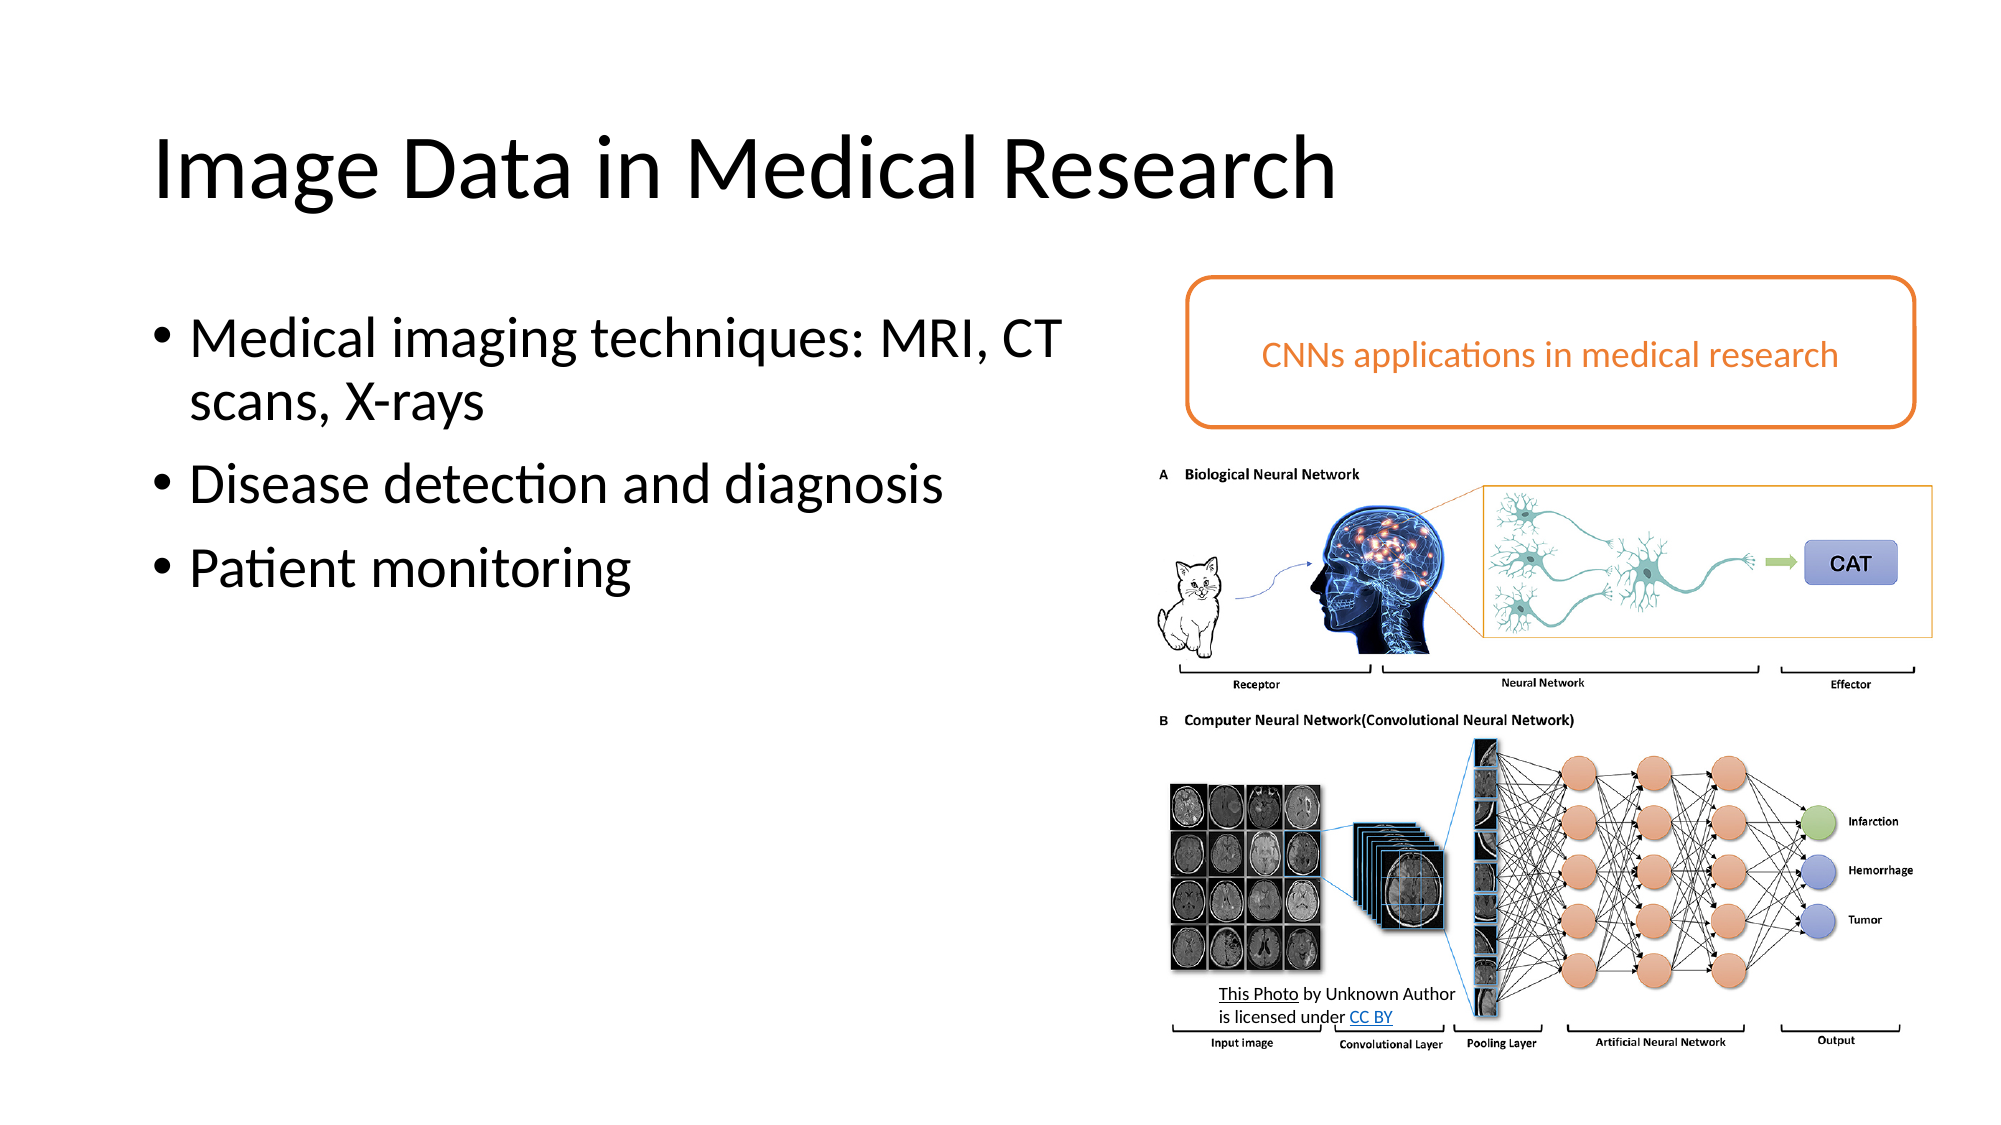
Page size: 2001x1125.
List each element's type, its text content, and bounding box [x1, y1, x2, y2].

picture [1155, 467, 1933, 1051]
text_box CNNs applications in medical research [1187, 277, 1915, 428]
list Medical imaging techniques: MRI, CT scans, X-rays Disease detection and diagnosis Patient monitoring [137, 299, 1204, 1014]
title Image Data in Medical Research [137, 59, 1863, 278]
